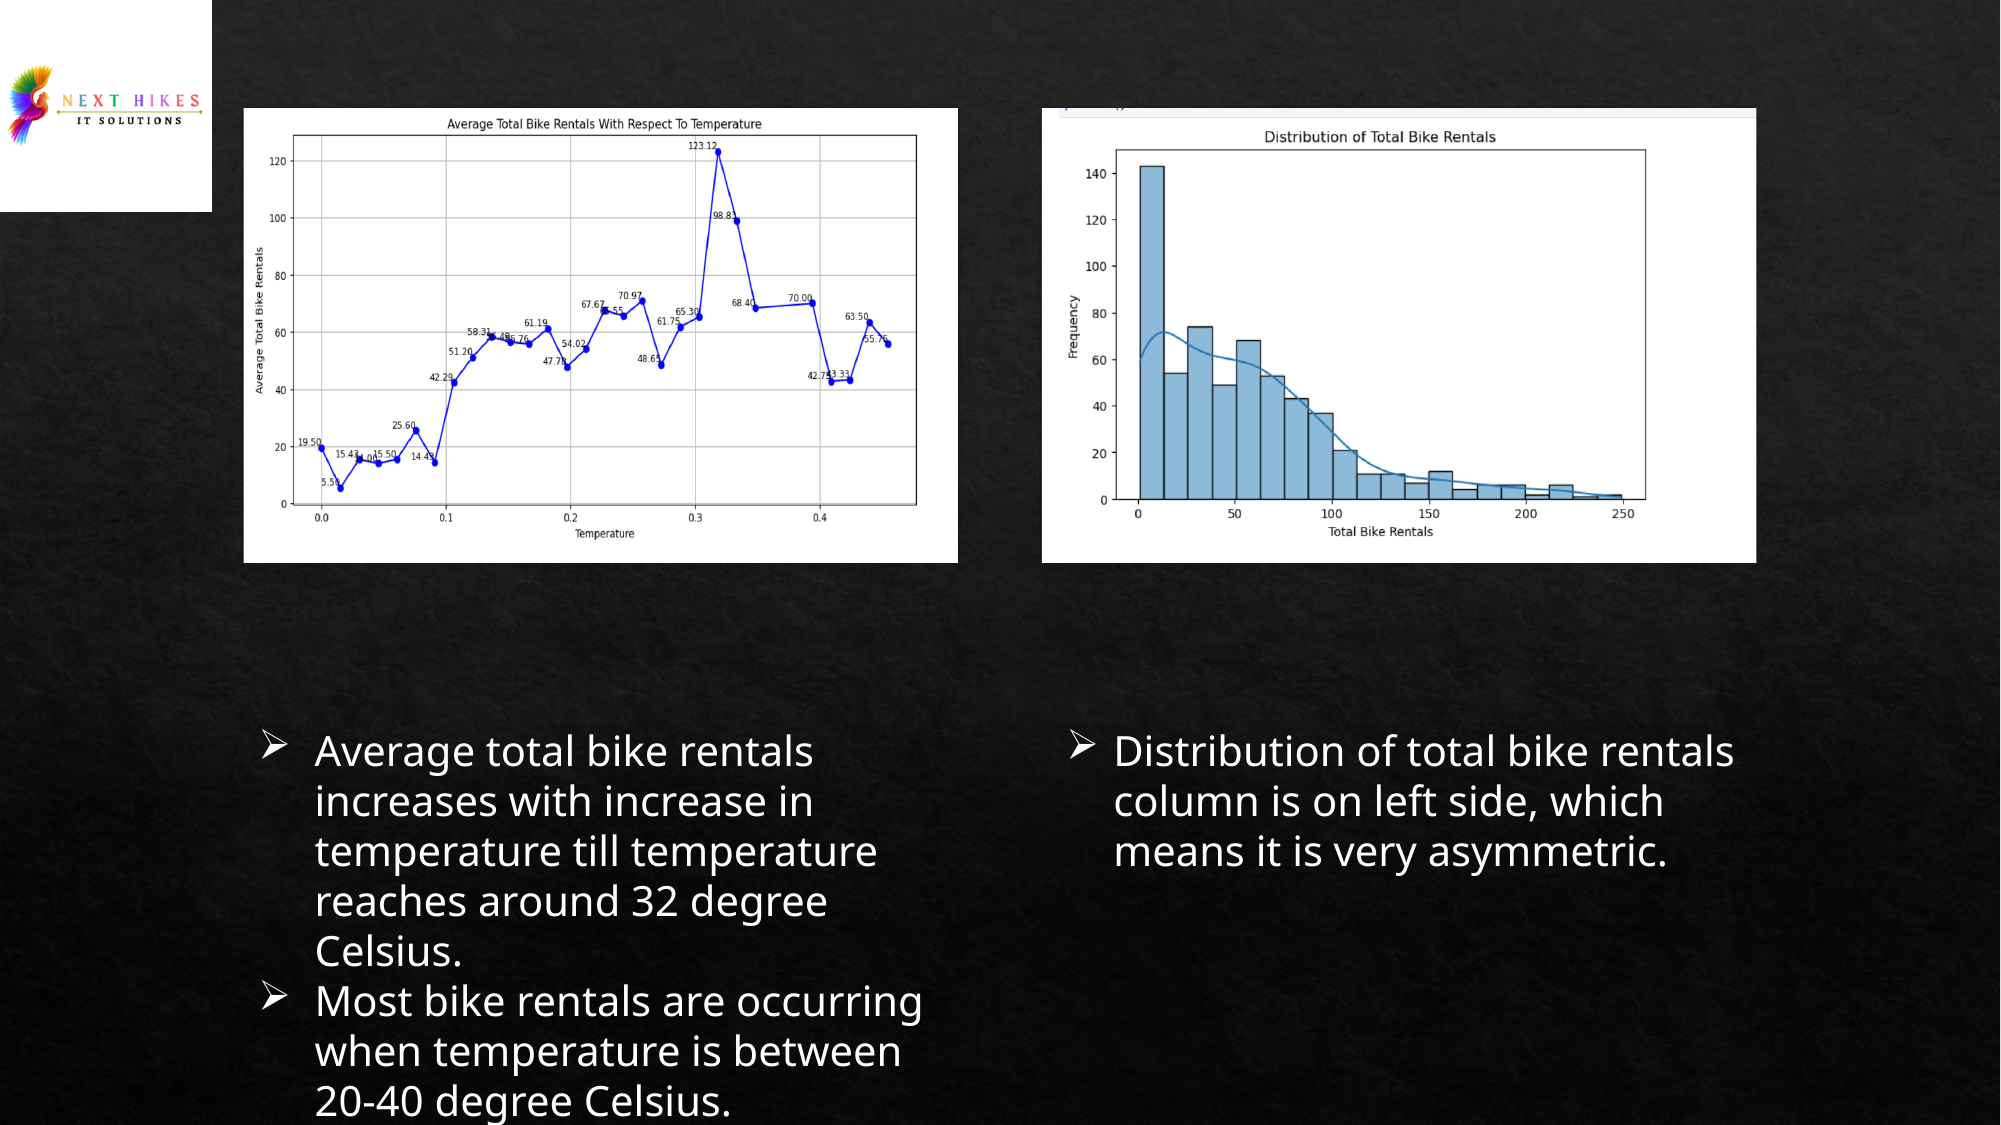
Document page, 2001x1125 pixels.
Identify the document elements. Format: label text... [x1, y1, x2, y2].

text_box Average total bike rentals increases with increase in temperature till temperature reaches around 32 degree Celsius. Most bike rentals are occurring when temperature is between 20-40 degree Celsius. [243, 717, 949, 1125]
text_box Distribution of total bike rentals column is on left side, which means it is very asymmetric. [1051, 717, 1757, 883]
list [243, 107, 959, 563]
picture [0, 0, 212, 212]
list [1041, 107, 1757, 563]
